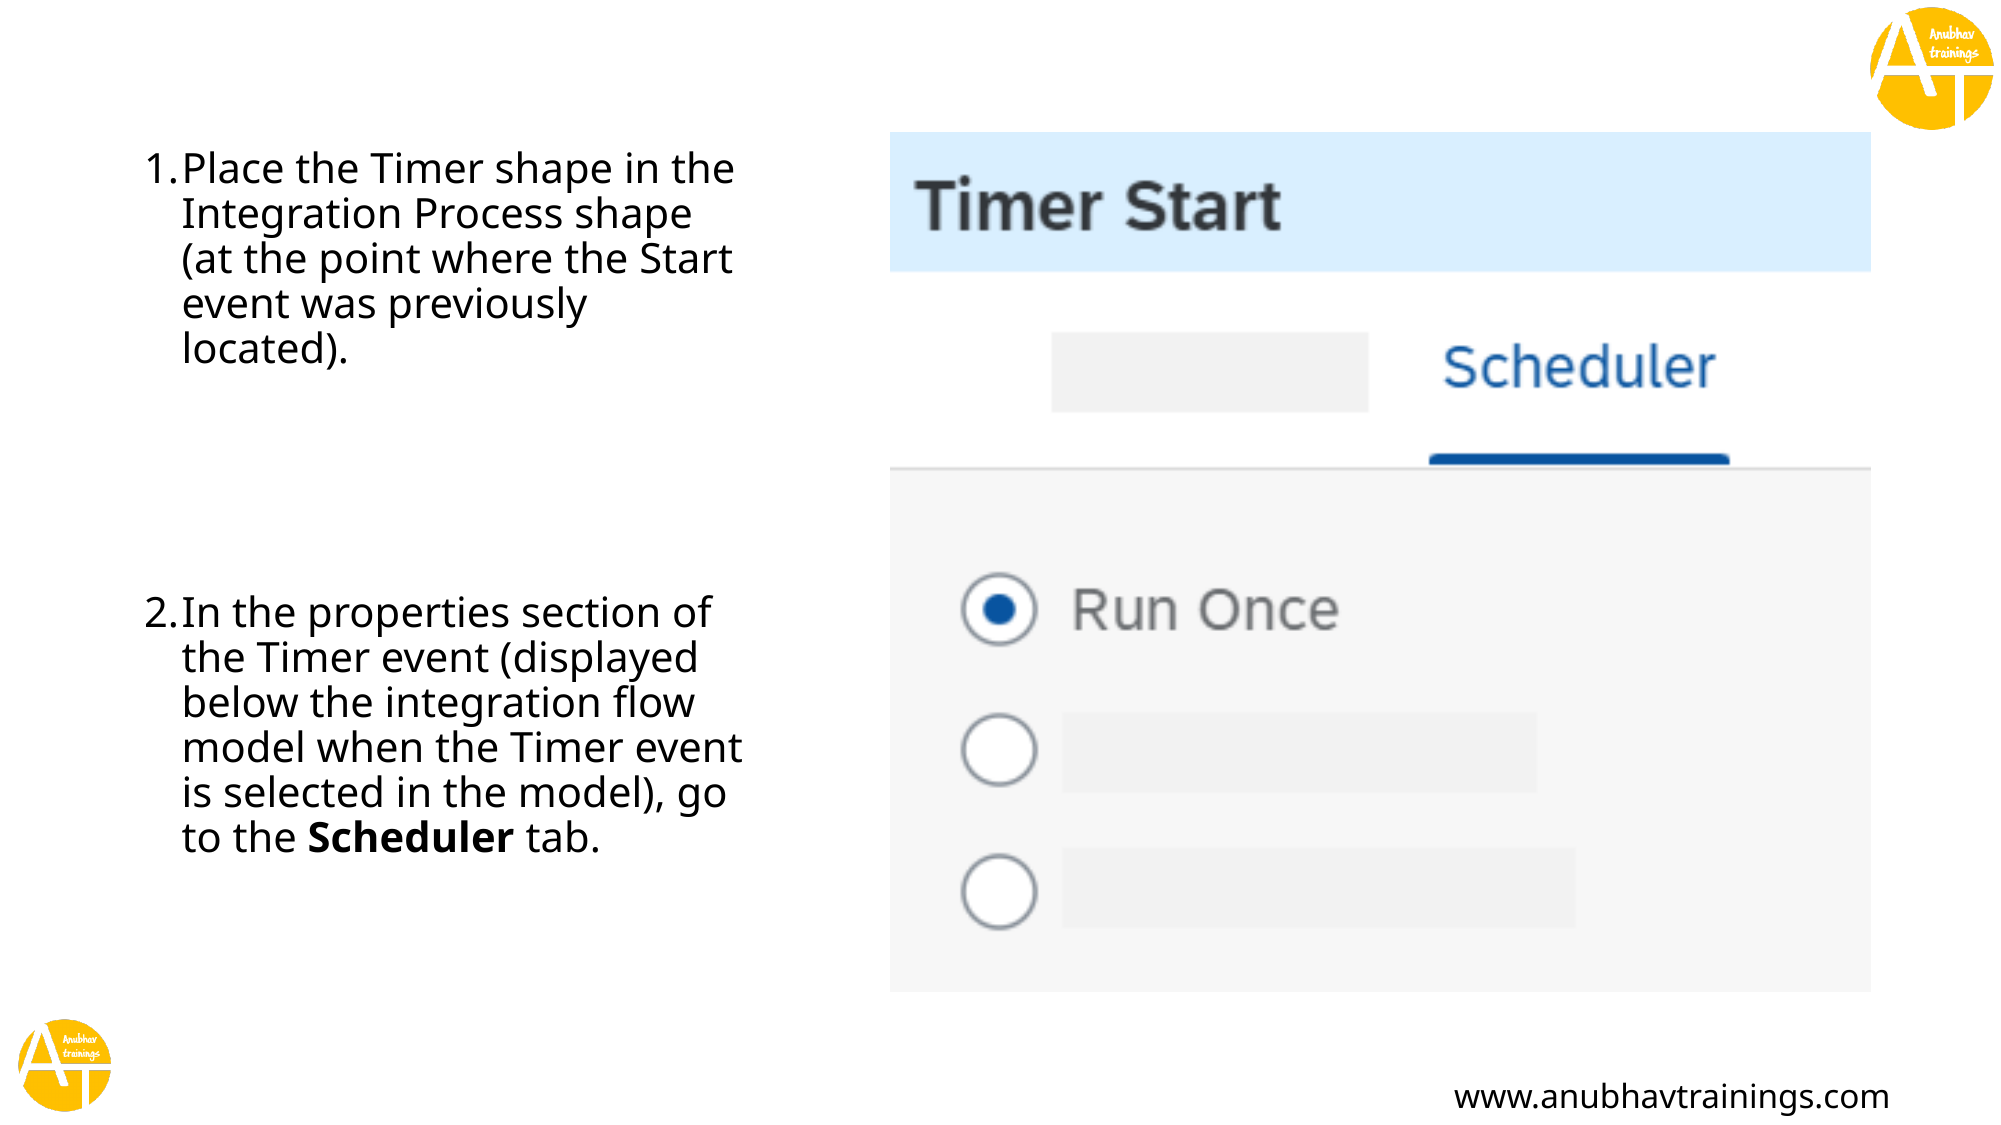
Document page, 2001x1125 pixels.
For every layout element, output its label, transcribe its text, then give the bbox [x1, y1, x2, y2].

list Place the Timer shape in the Integration Process shape (at the point where the Start event was previously located). In the properties section of the Timer event (displayed below the integration flow model when the Timer event is selected in the model), go to the Scheduler tab. [129, 139, 766, 886]
picture [9, 1013, 116, 1119]
text_box www.anubhavtrainings.com [1439, 1067, 2000, 1123]
picture [890, 0, 2000, 992]
